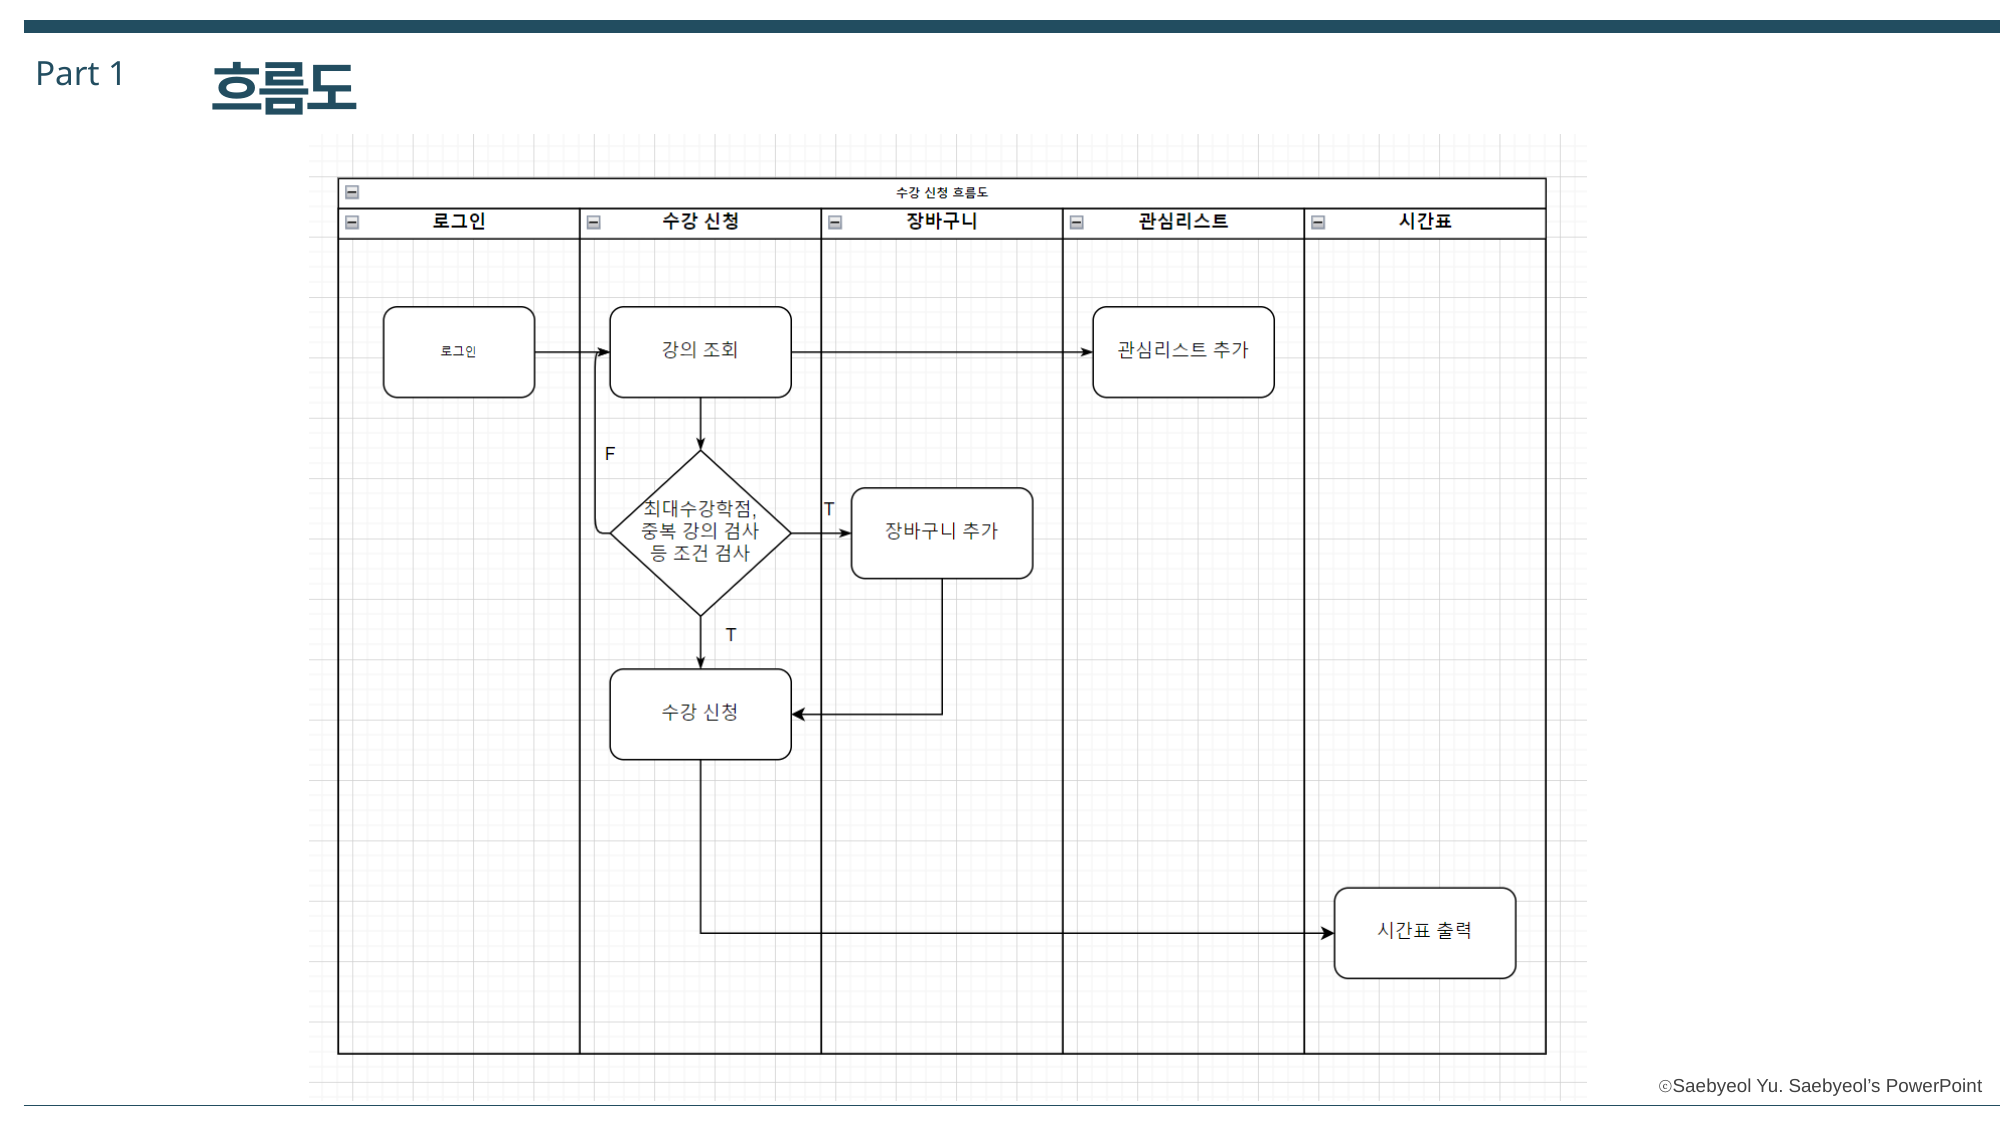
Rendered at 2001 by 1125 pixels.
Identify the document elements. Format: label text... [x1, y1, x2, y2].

text_box Part 1 [20, 44, 143, 100]
picture [309, 134, 1587, 1101]
text_box 흐름도 [195, 44, 374, 130]
